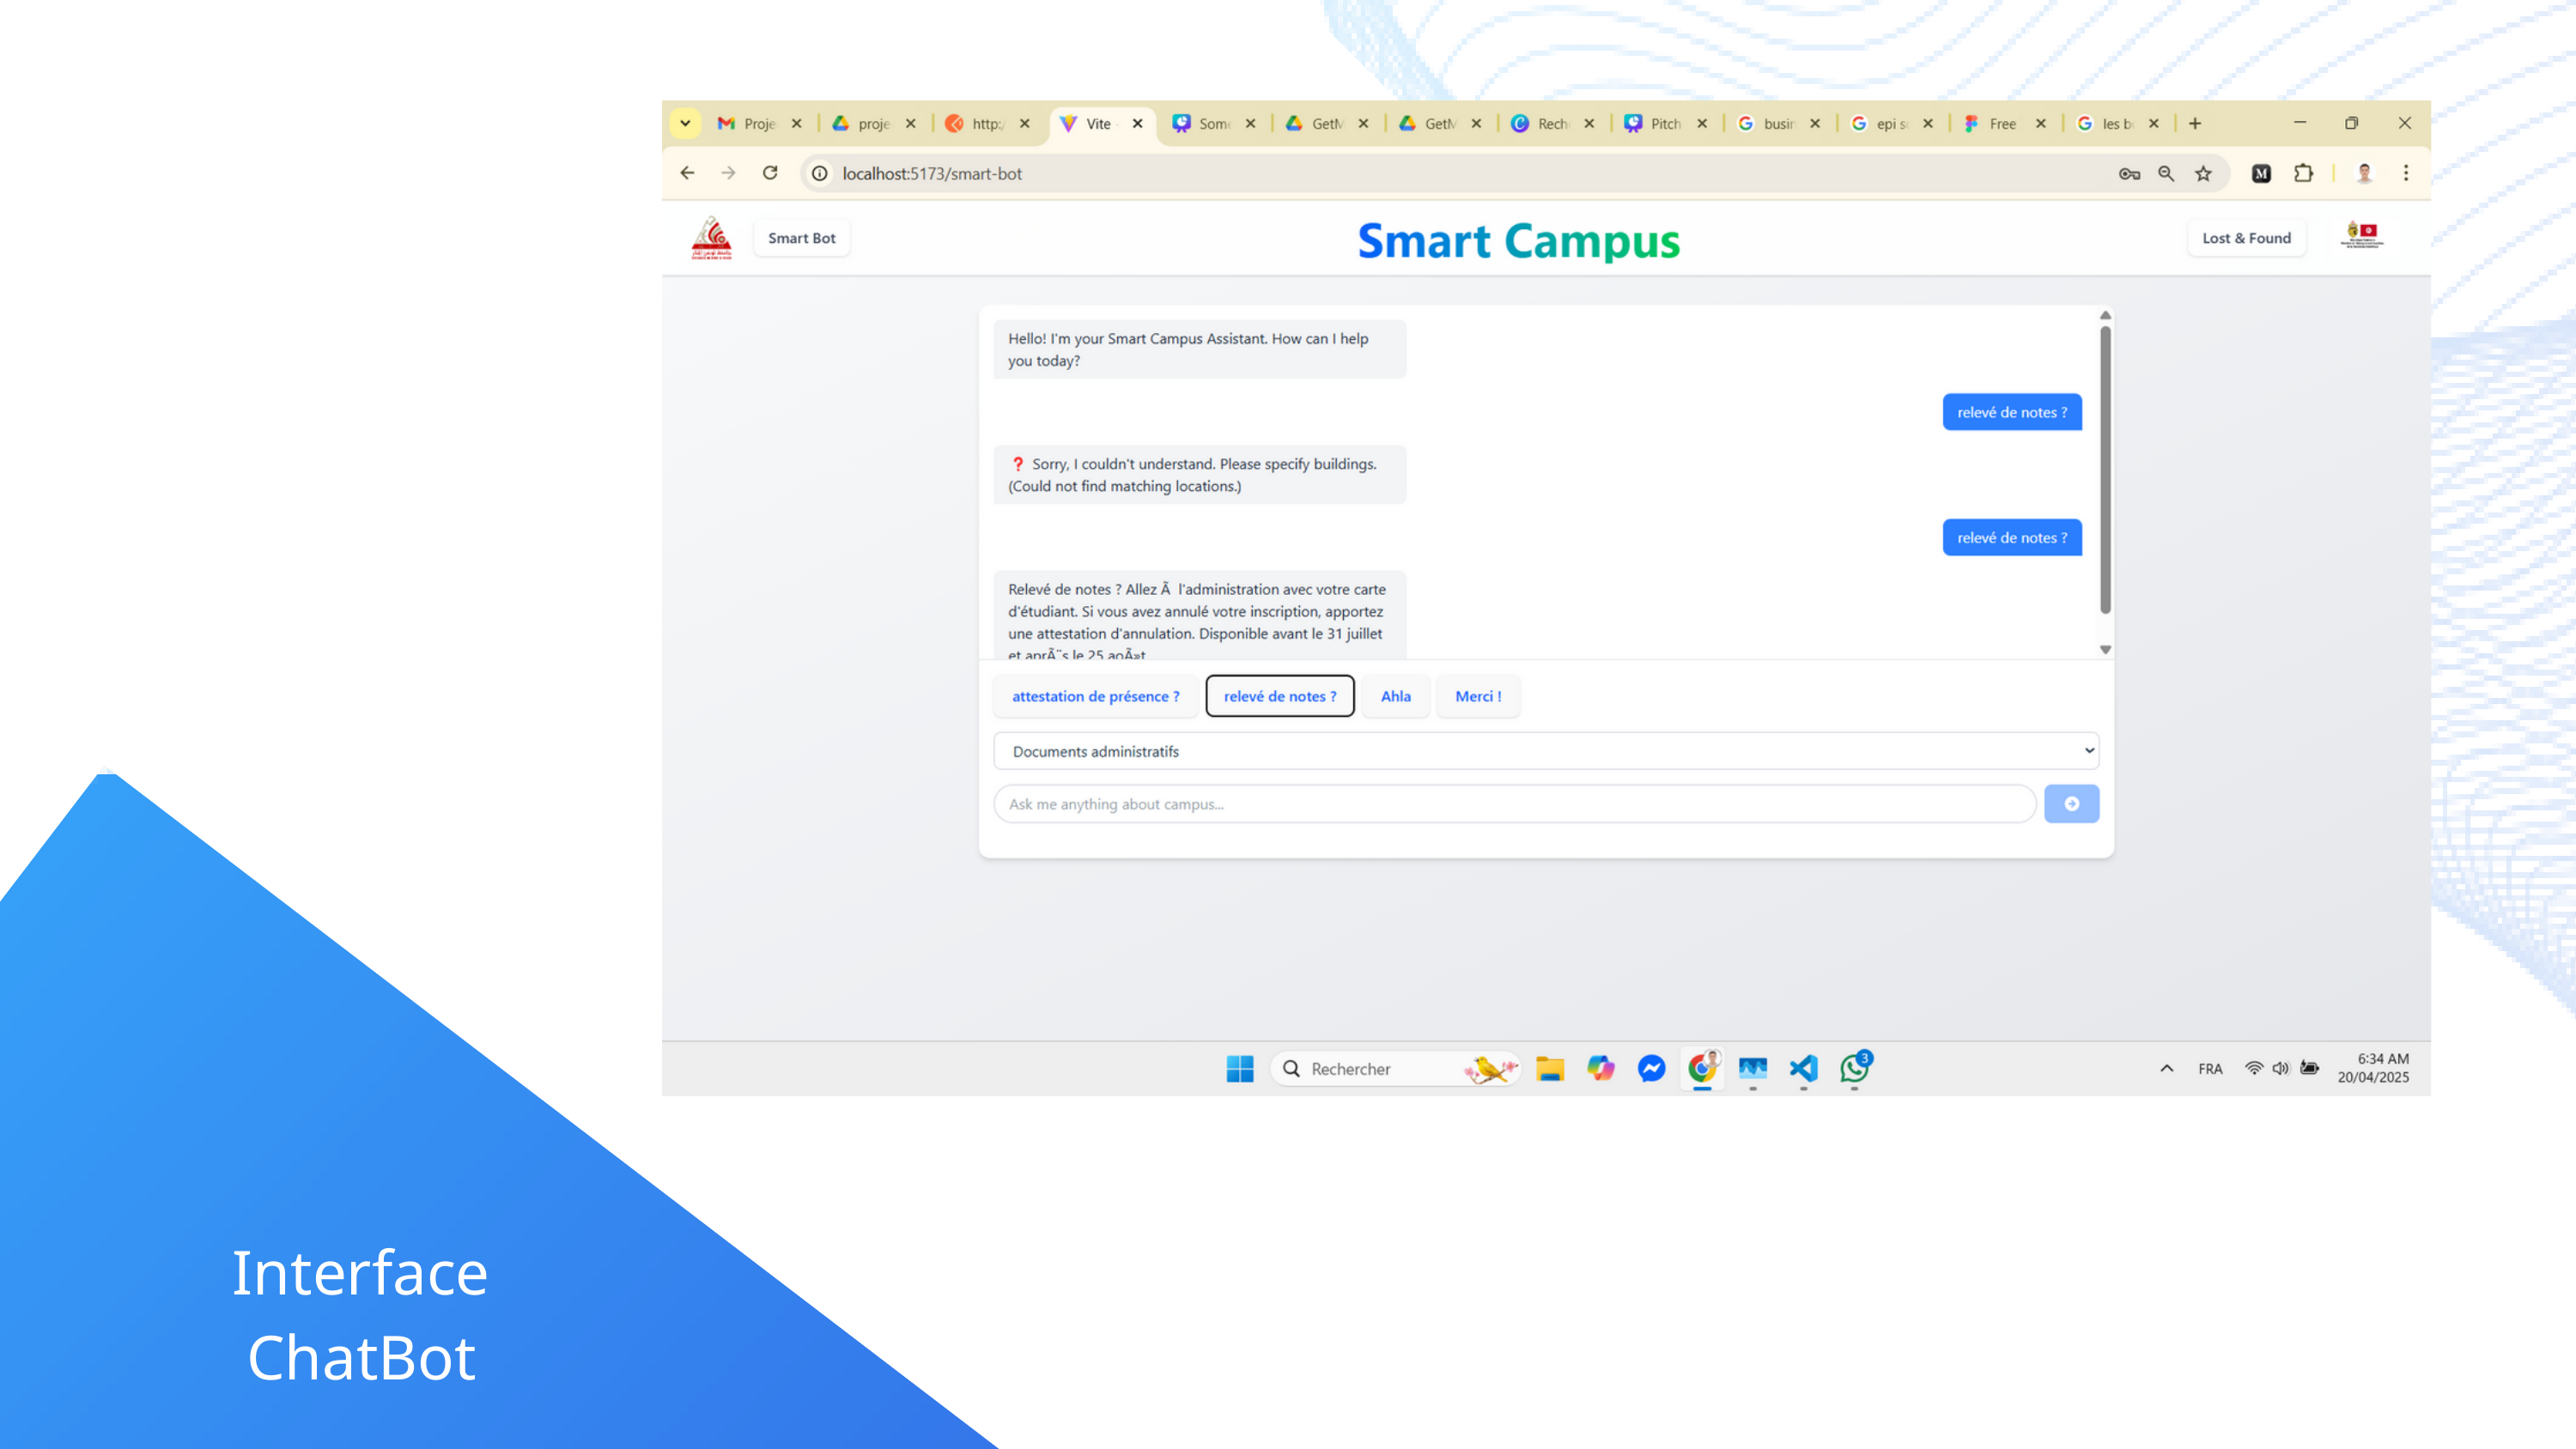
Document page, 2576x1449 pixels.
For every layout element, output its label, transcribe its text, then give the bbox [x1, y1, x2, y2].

text_box Interface ChatBot [112, 1222, 611, 1392]
text_box [1297, 0, 2576, 1155]
text_box [0, 765, 999, 1449]
text_box [662, 100, 2432, 1096]
